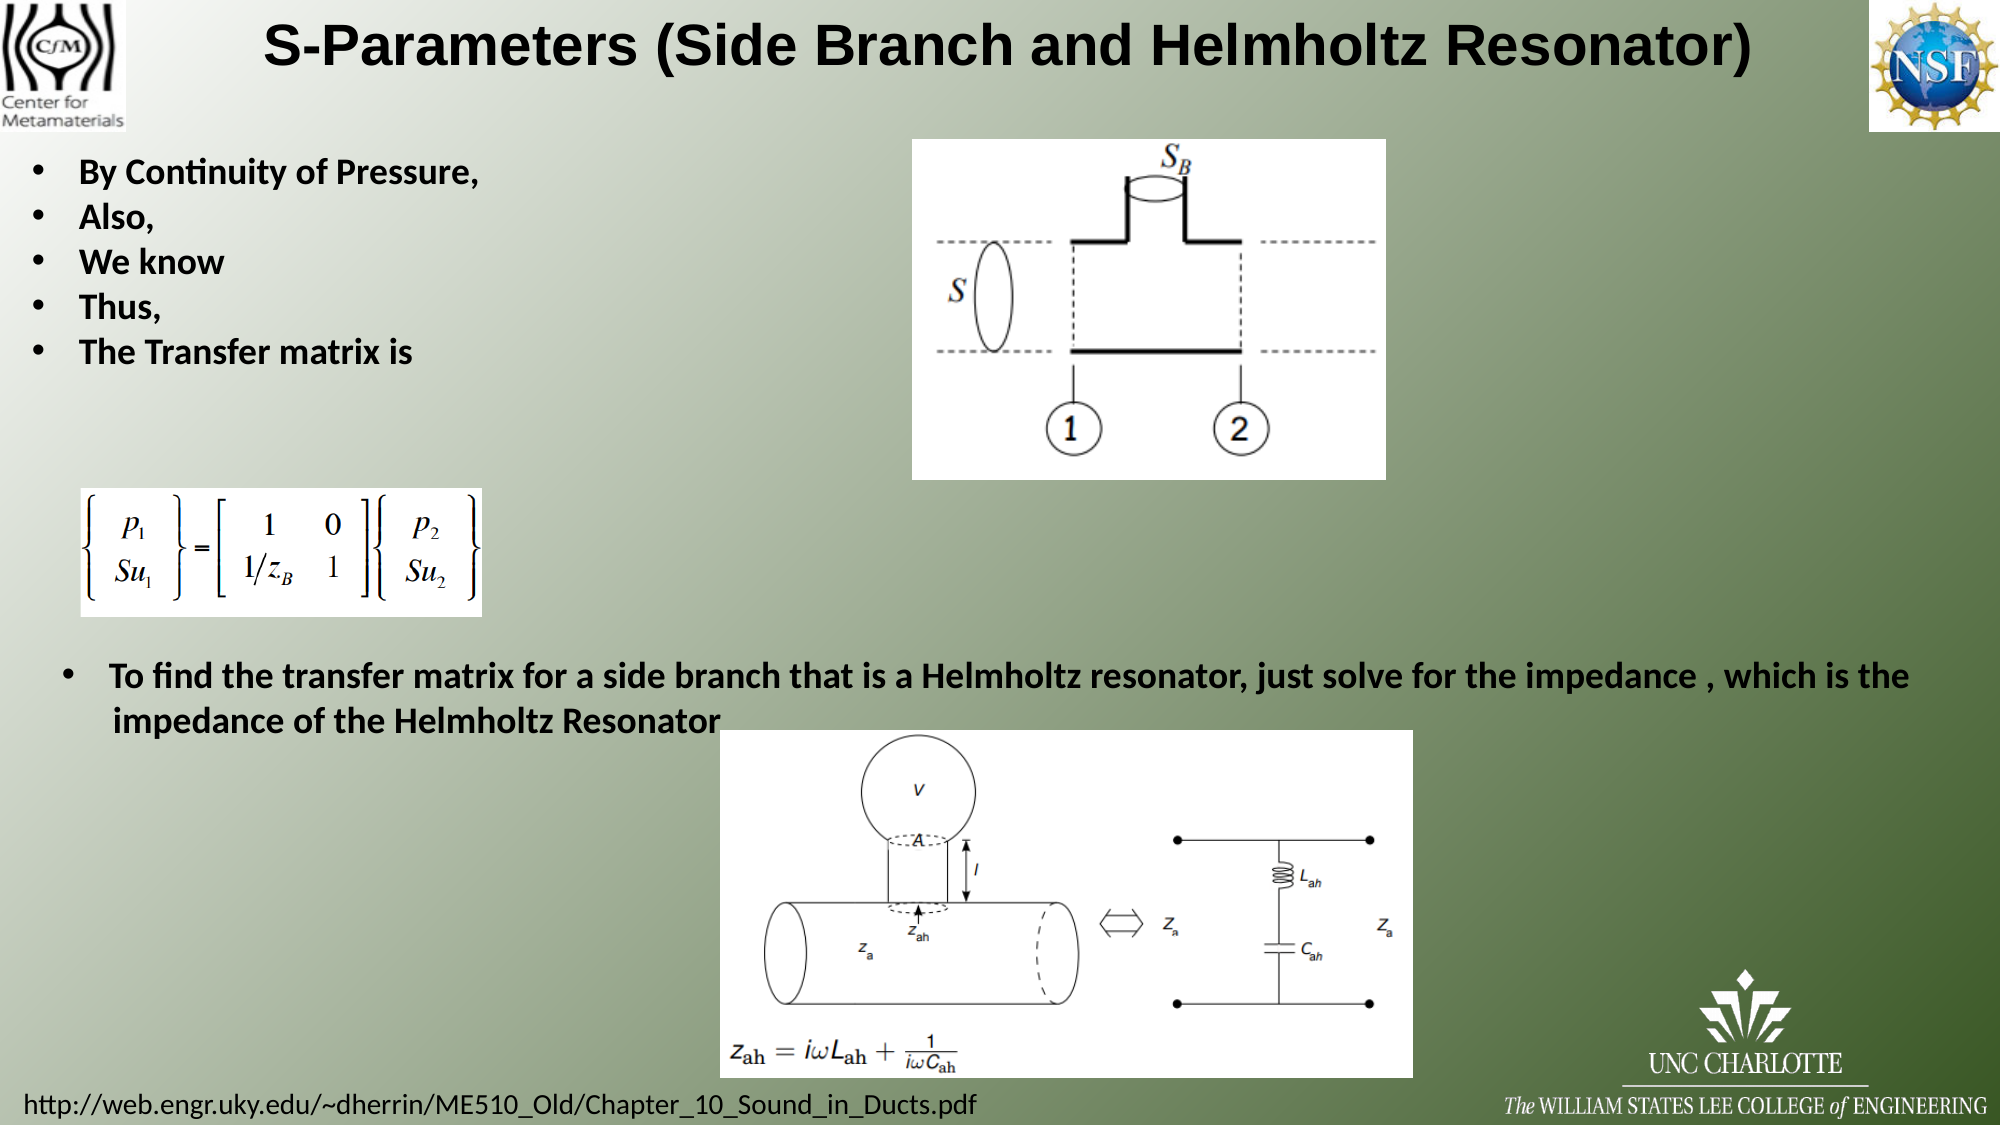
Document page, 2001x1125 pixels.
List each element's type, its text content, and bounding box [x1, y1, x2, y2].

picture [912, 139, 1386, 481]
text_box http://web.engr.uky.edu/~dherrin/ME510_Old/Chapter_10_Sound_in_Ducts.pdf [8, 1077, 1009, 1125]
picture [1869, 0, 2000, 132]
picture [1505, 969, 1987, 1119]
picture [80, 488, 482, 617]
picture [720, 730, 1413, 1078]
picture [0, 0, 126, 132]
text_box S-Parameters (Side Branch and Helmholtz Resonator) [147, 0, 1870, 85]
